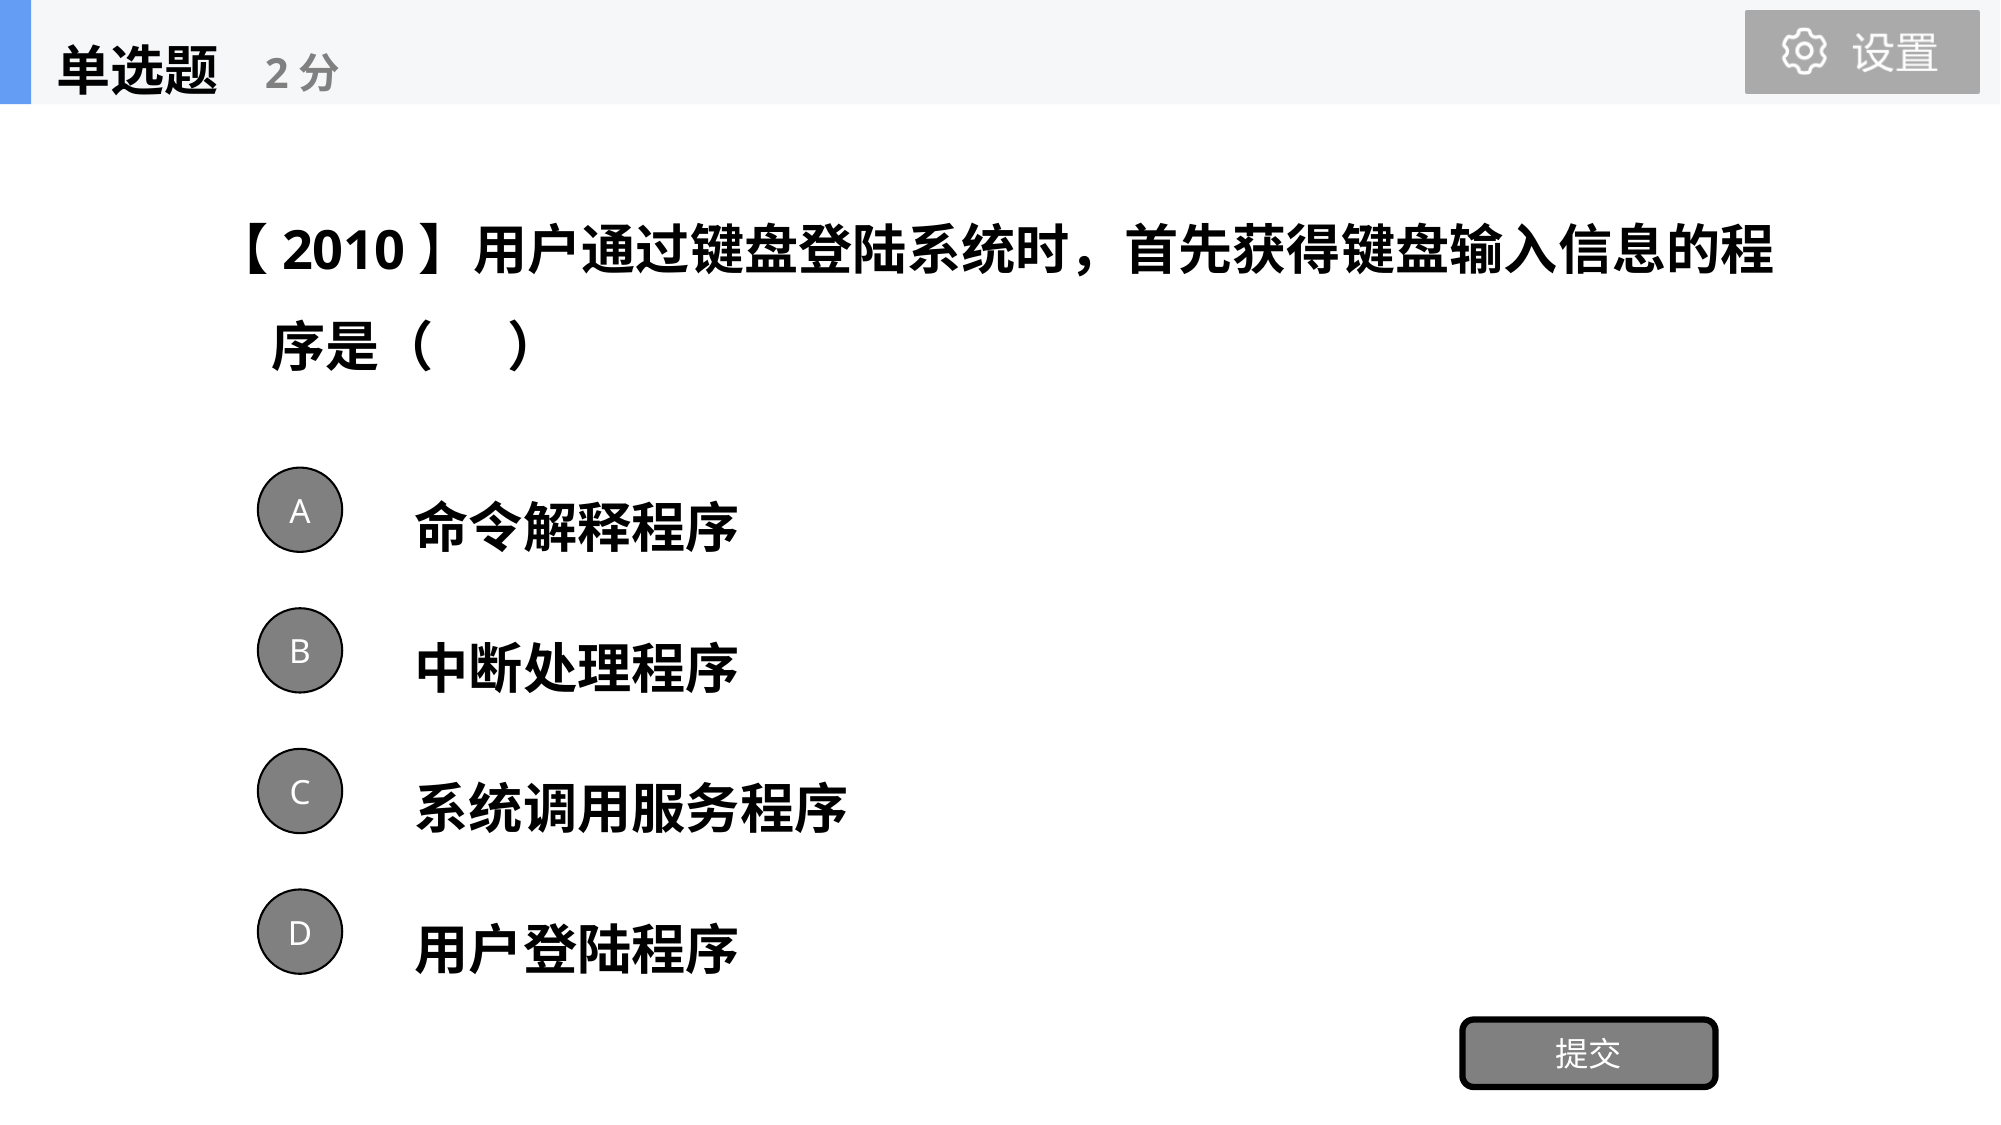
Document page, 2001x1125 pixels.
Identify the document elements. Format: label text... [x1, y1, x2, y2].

text_box 中断处理程序 [399, 597, 1800, 703]
text_box B [256, 607, 344, 694]
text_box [0, 0, 2000, 105]
text_box 【2010】用户通过键盘登陆系统时，首先获得键盘输入信息的程序是（ ） [200, 105, 1800, 456]
text_box A [256, 466, 344, 553]
text_box 提交 [1461, 1018, 1717, 1089]
text_box D [256, 888, 344, 975]
text_box 命令解释程序 [399, 456, 1800, 563]
text_box 用户登陆程序 [399, 878, 1800, 985]
text_box 系统调用服务程序 [399, 738, 1800, 844]
text_box C [256, 747, 344, 835]
picture [1745, 10, 1980, 94]
